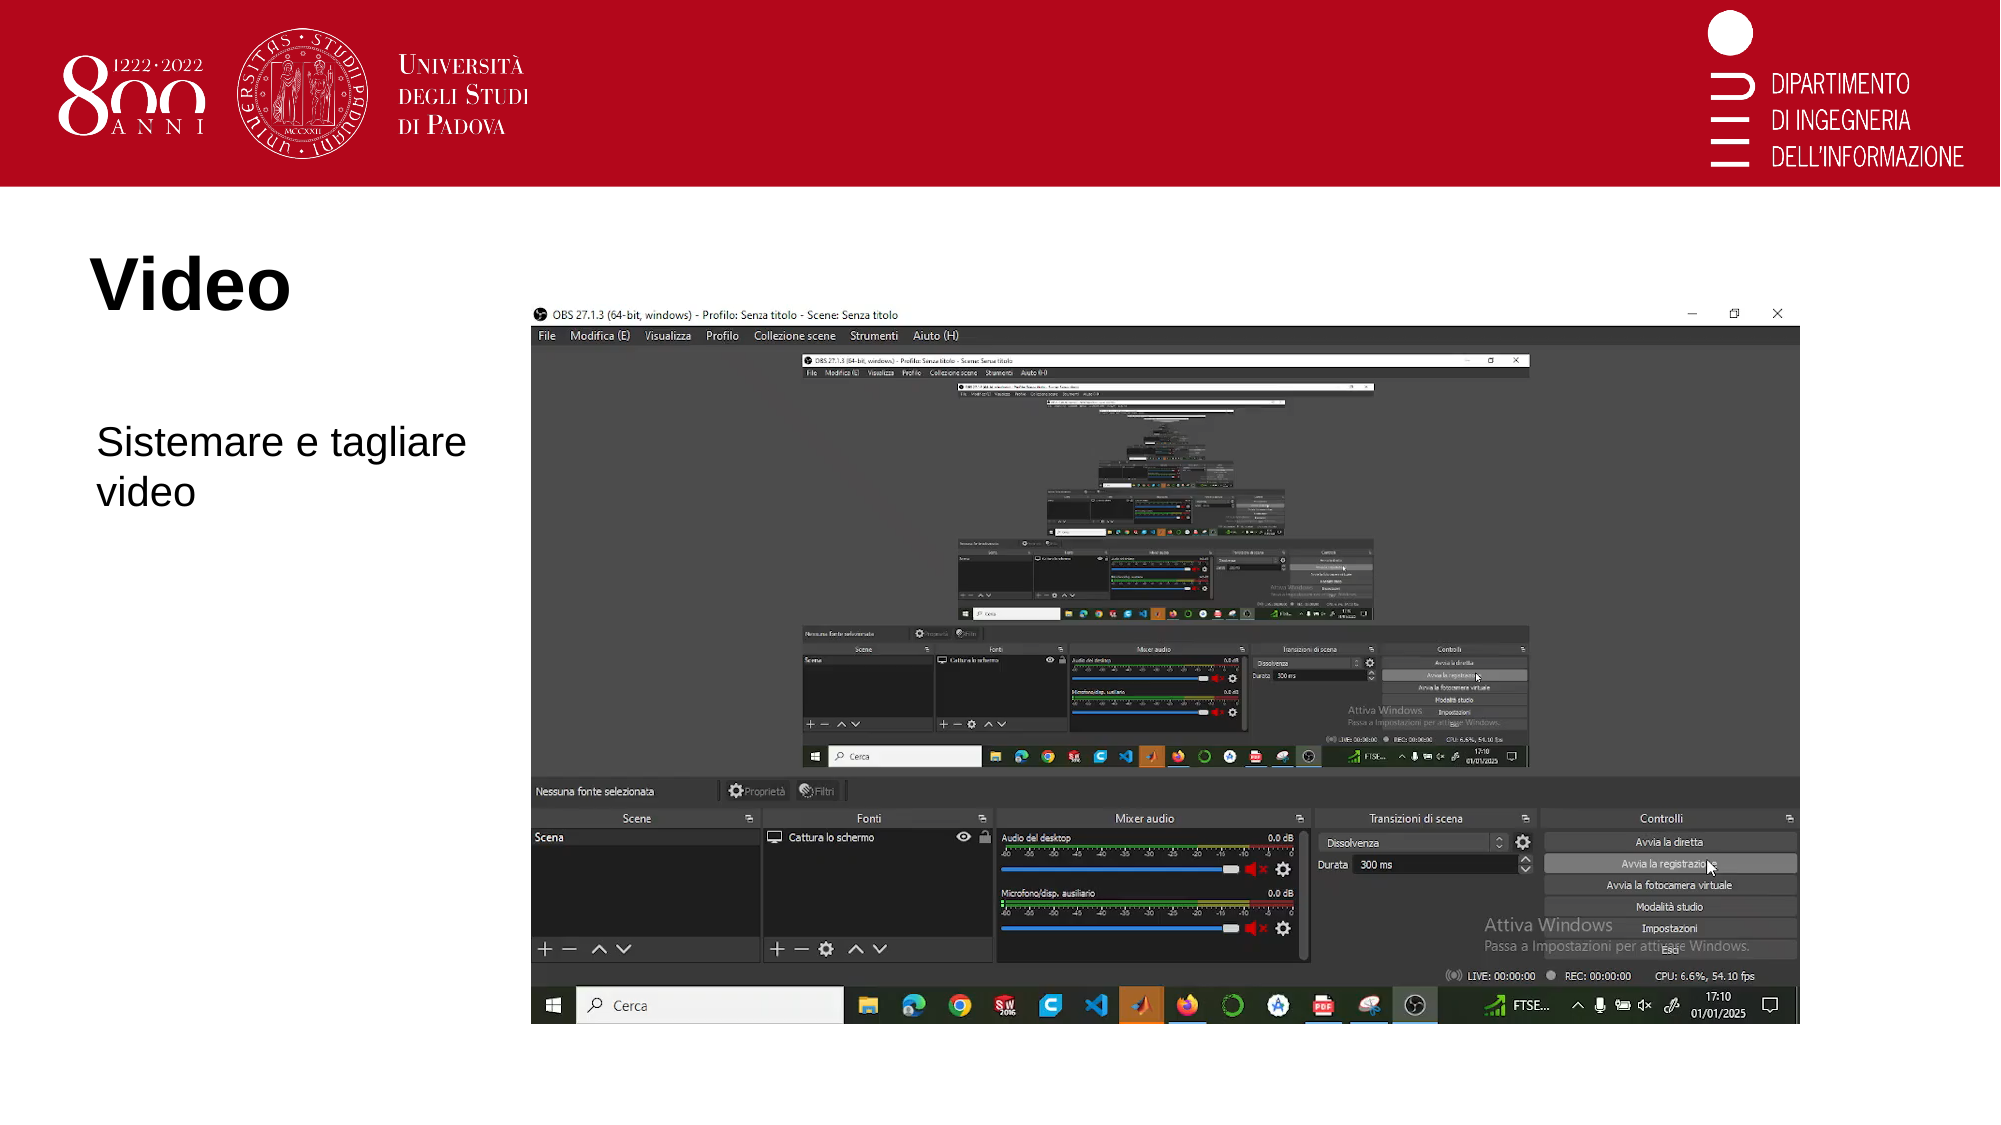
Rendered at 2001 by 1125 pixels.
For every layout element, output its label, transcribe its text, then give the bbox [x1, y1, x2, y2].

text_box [530, 303, 1800, 1025]
picture [1663, 0, 2000, 221]
text_box Sistemare e tagliare video [81, 407, 530, 522]
title Video [74, 189, 2000, 384]
